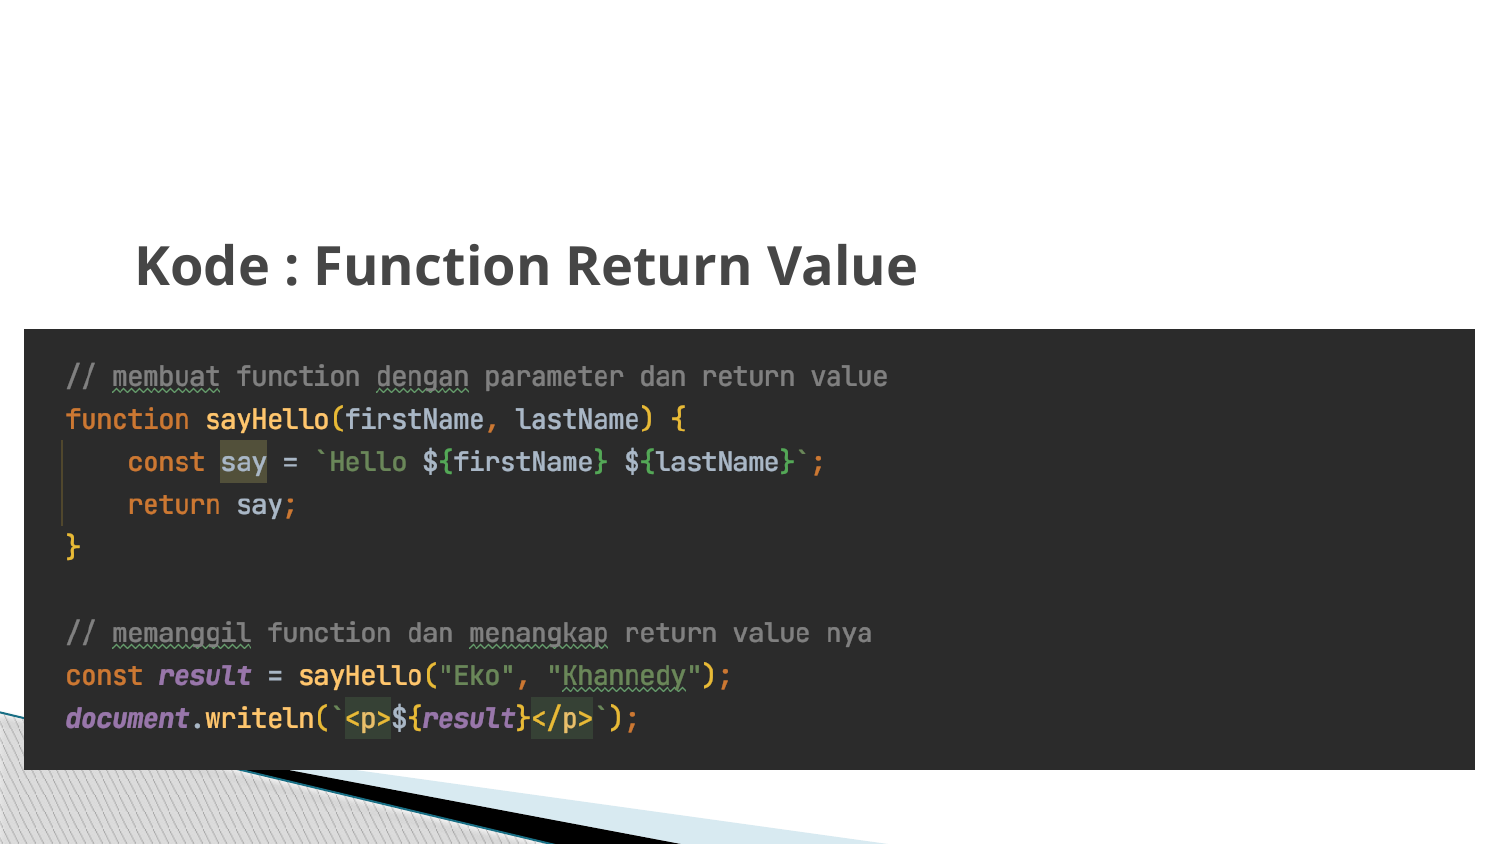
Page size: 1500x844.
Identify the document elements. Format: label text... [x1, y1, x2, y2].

title Kode : Function Return Value [119, 216, 1381, 305]
picture [24, 328, 1476, 770]
